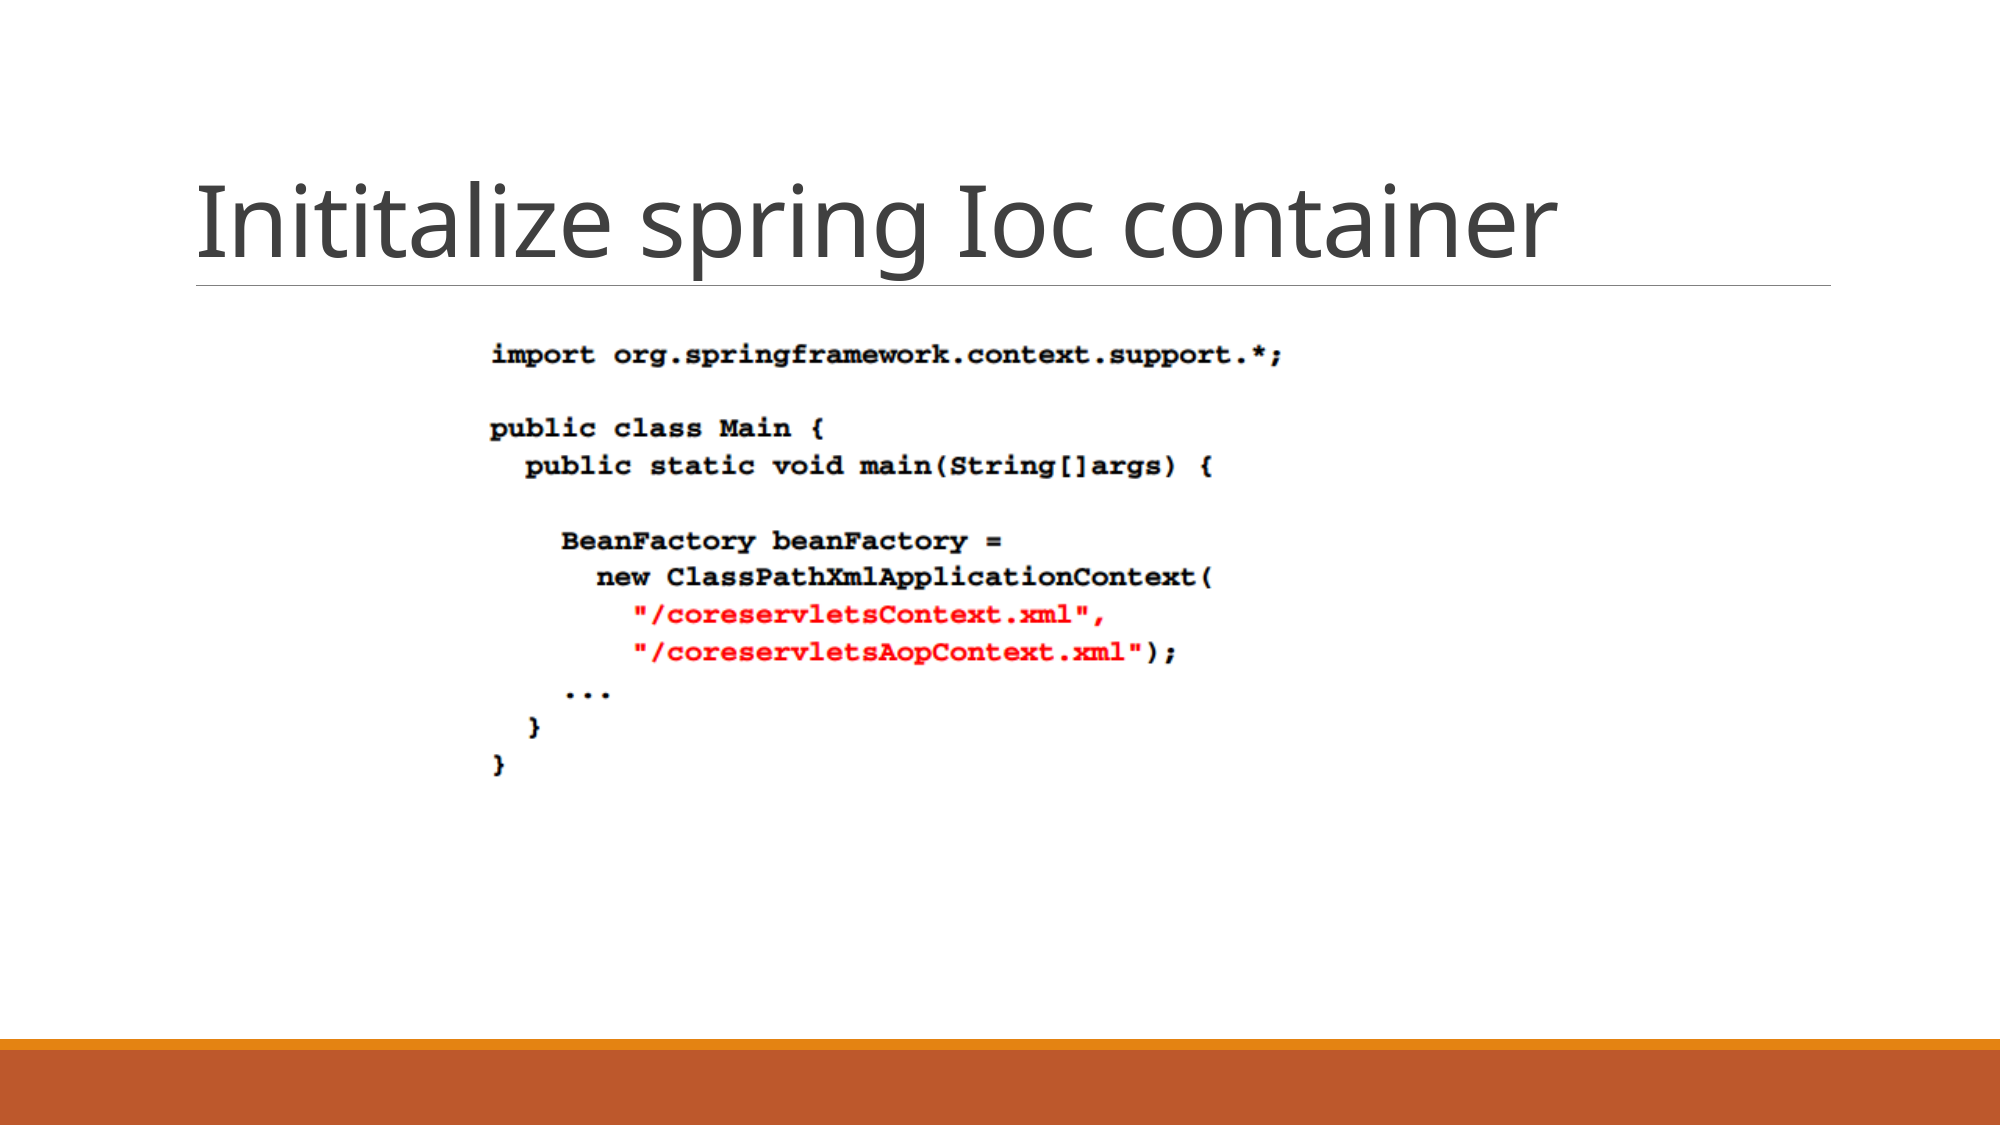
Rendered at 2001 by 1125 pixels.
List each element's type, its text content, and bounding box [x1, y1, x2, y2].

picture [484, 335, 1516, 790]
title Inititalize spring Ioc container [180, 47, 1830, 285]
